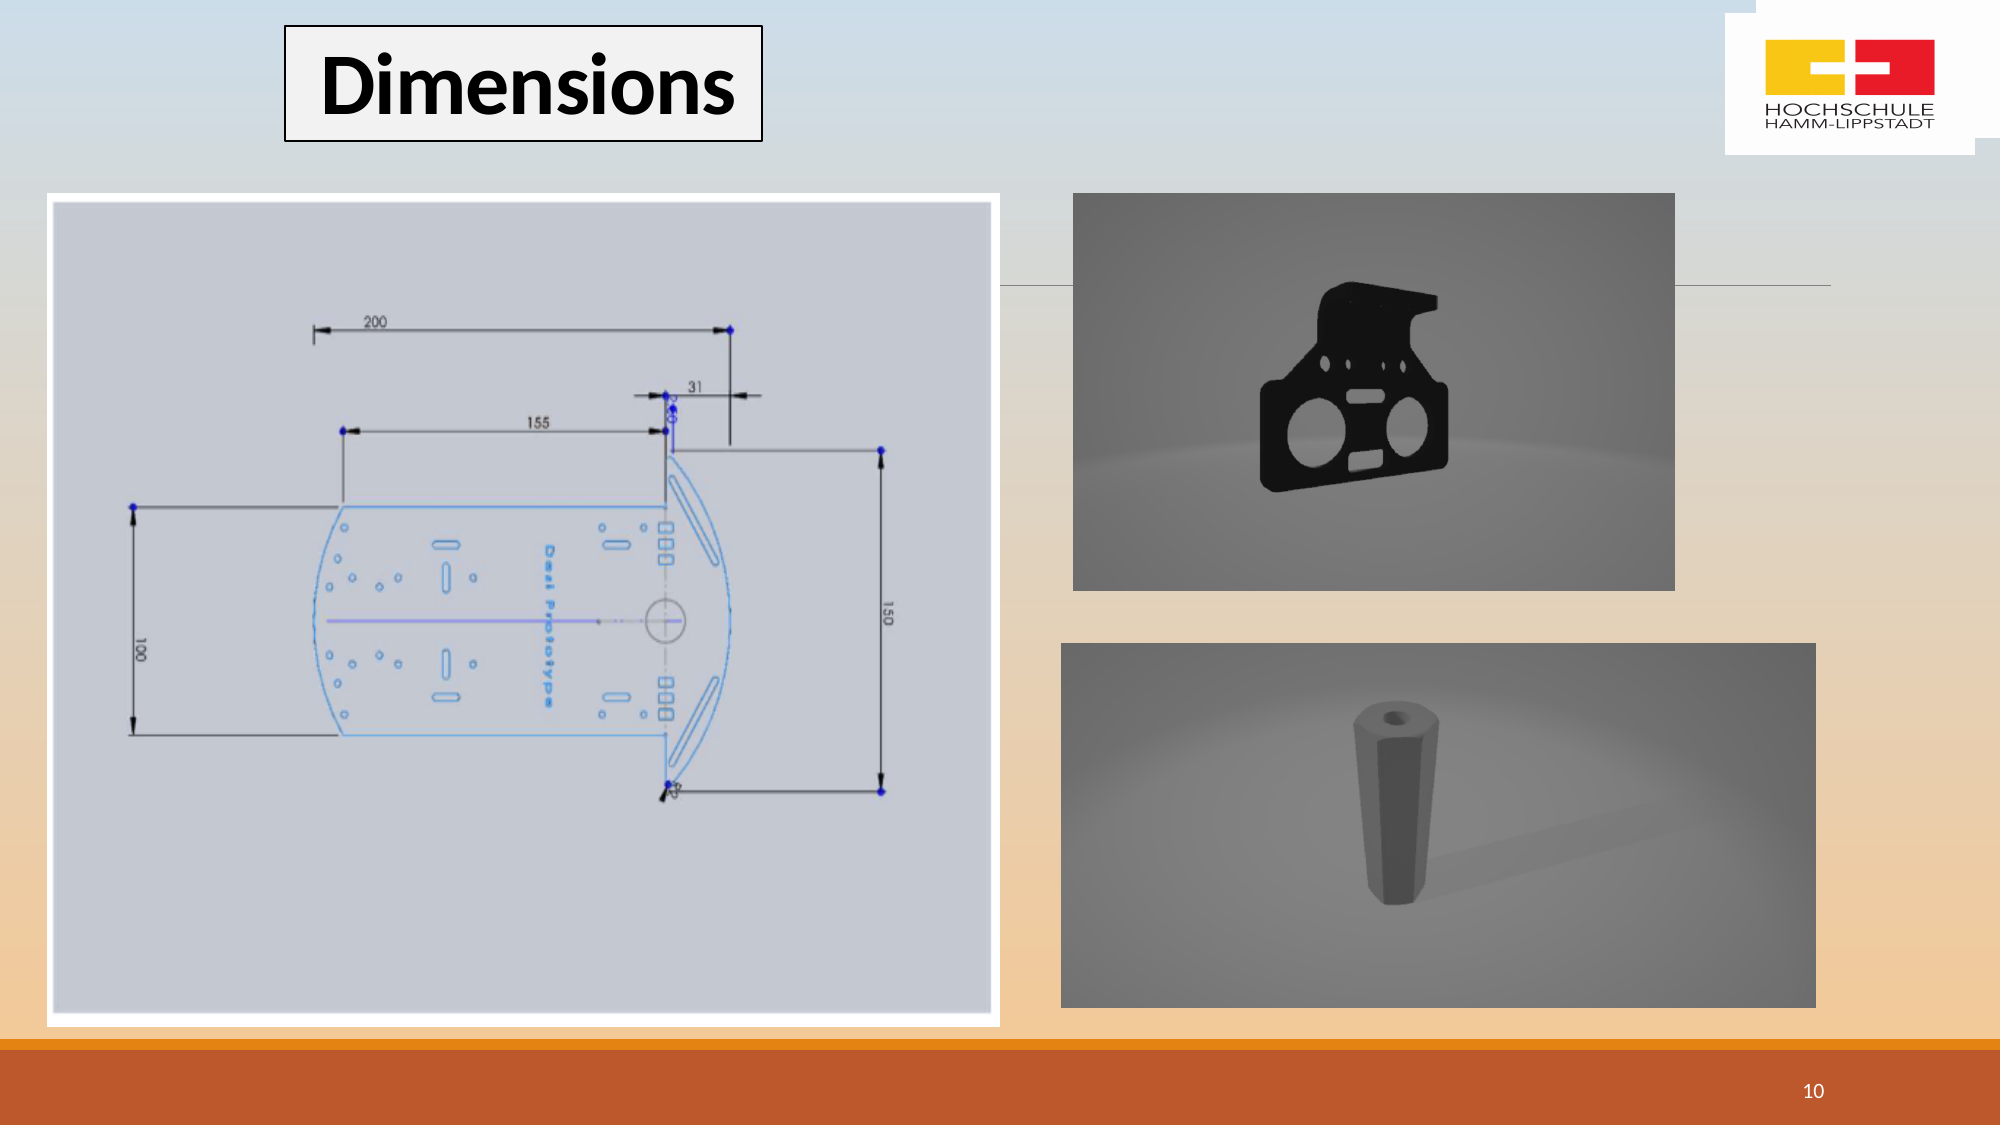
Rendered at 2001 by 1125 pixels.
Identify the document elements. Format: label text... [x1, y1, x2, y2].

picture [1724, 0, 2000, 156]
slide_number 10 [1624, 1059, 1840, 1120]
picture [1060, 642, 1816, 1008]
picture [1072, 193, 1676, 592]
picture [46, 193, 1001, 1028]
title Dimensions [284, 25, 763, 142]
